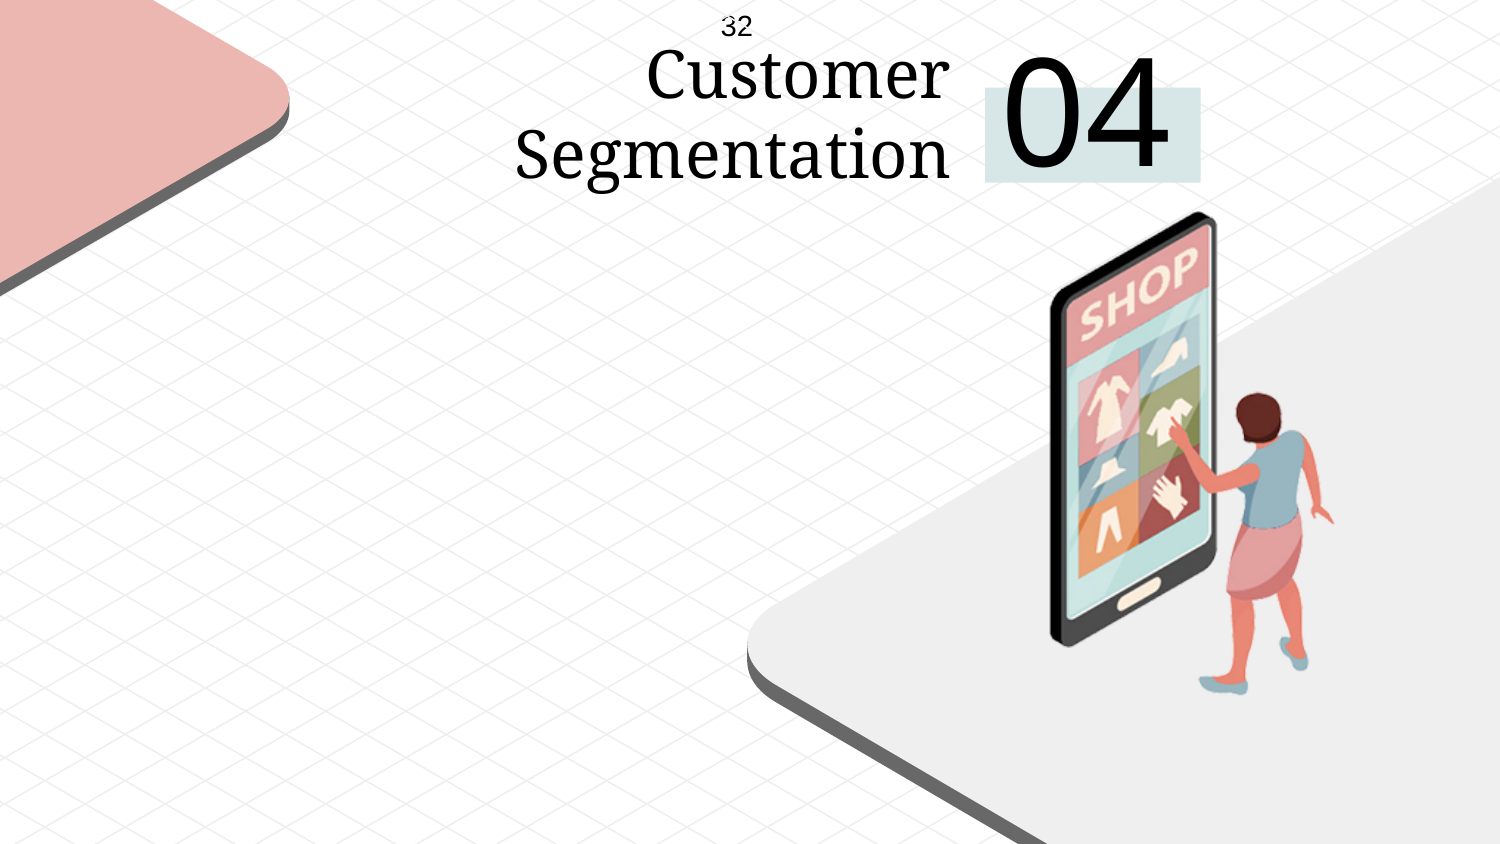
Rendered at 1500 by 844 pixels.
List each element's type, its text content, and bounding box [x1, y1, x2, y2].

text_box [985, 161, 1201, 183]
title 04 [985, 52, 1237, 161]
picture [952, 211, 1362, 723]
text_box Customer Segmentation [425, 91, 967, 212]
